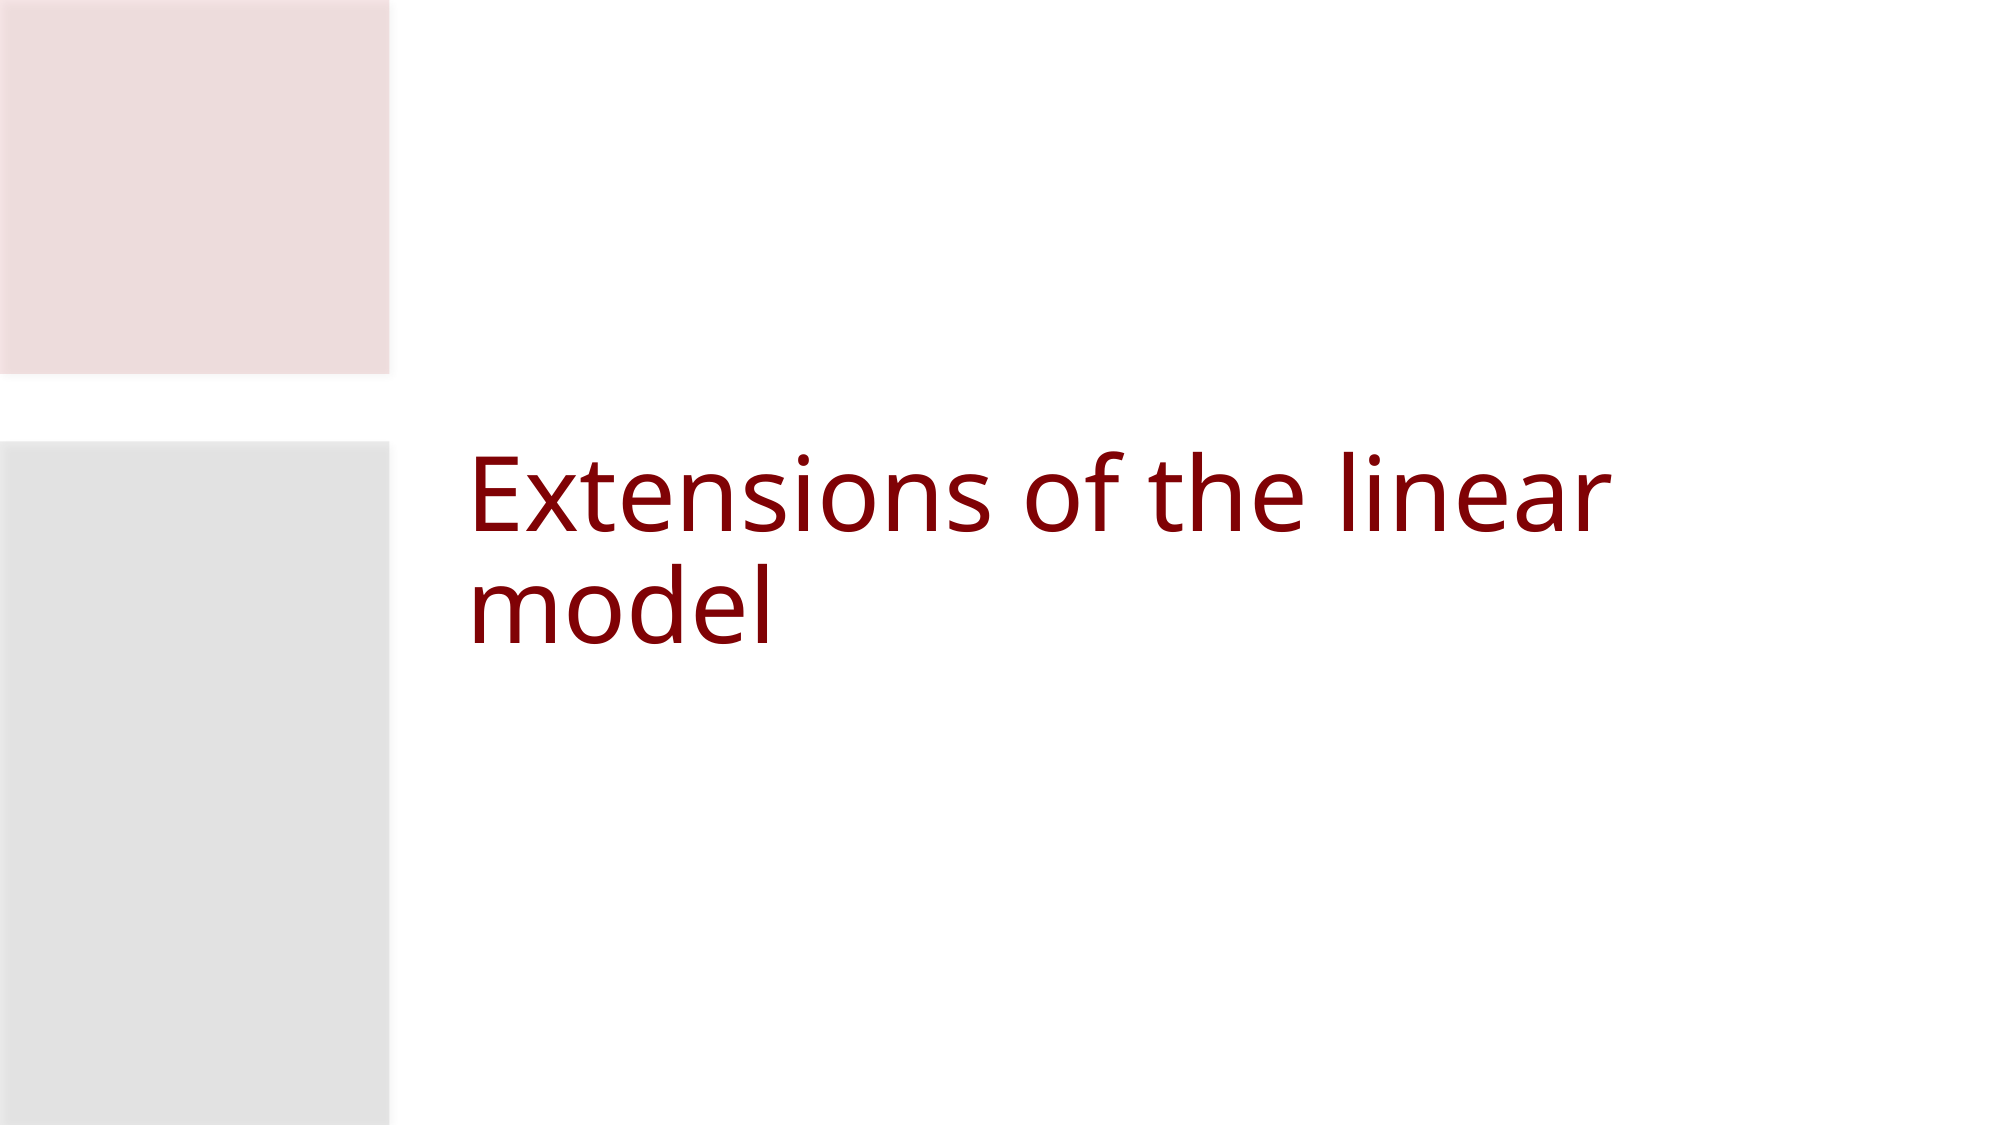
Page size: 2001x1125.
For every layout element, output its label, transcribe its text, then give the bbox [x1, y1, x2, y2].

title Extensions of the linear model [466, 441, 1918, 1010]
